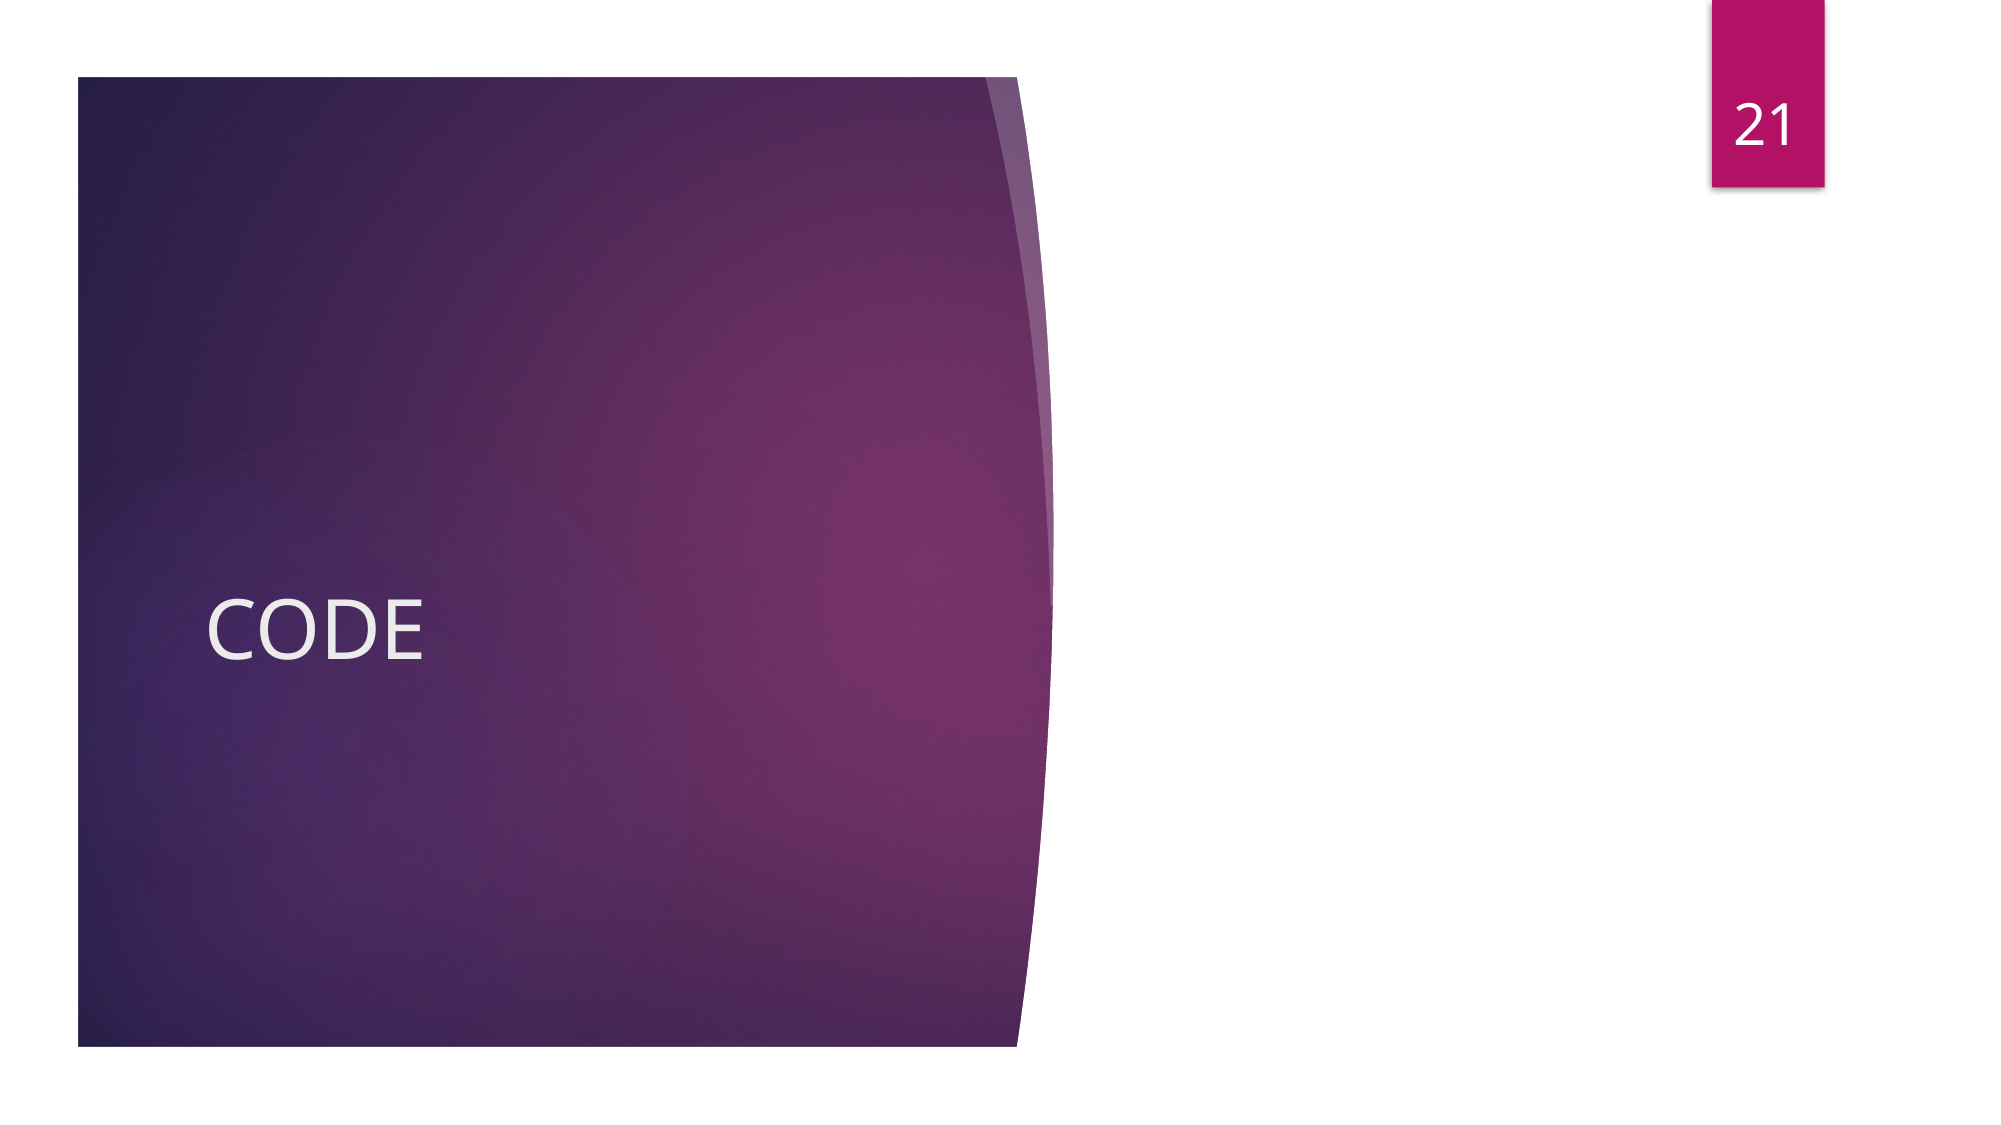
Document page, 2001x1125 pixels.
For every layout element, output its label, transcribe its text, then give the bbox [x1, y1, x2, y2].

slide_number 21 [1698, 48, 1836, 175]
title CODE [189, 439, 904, 814]
